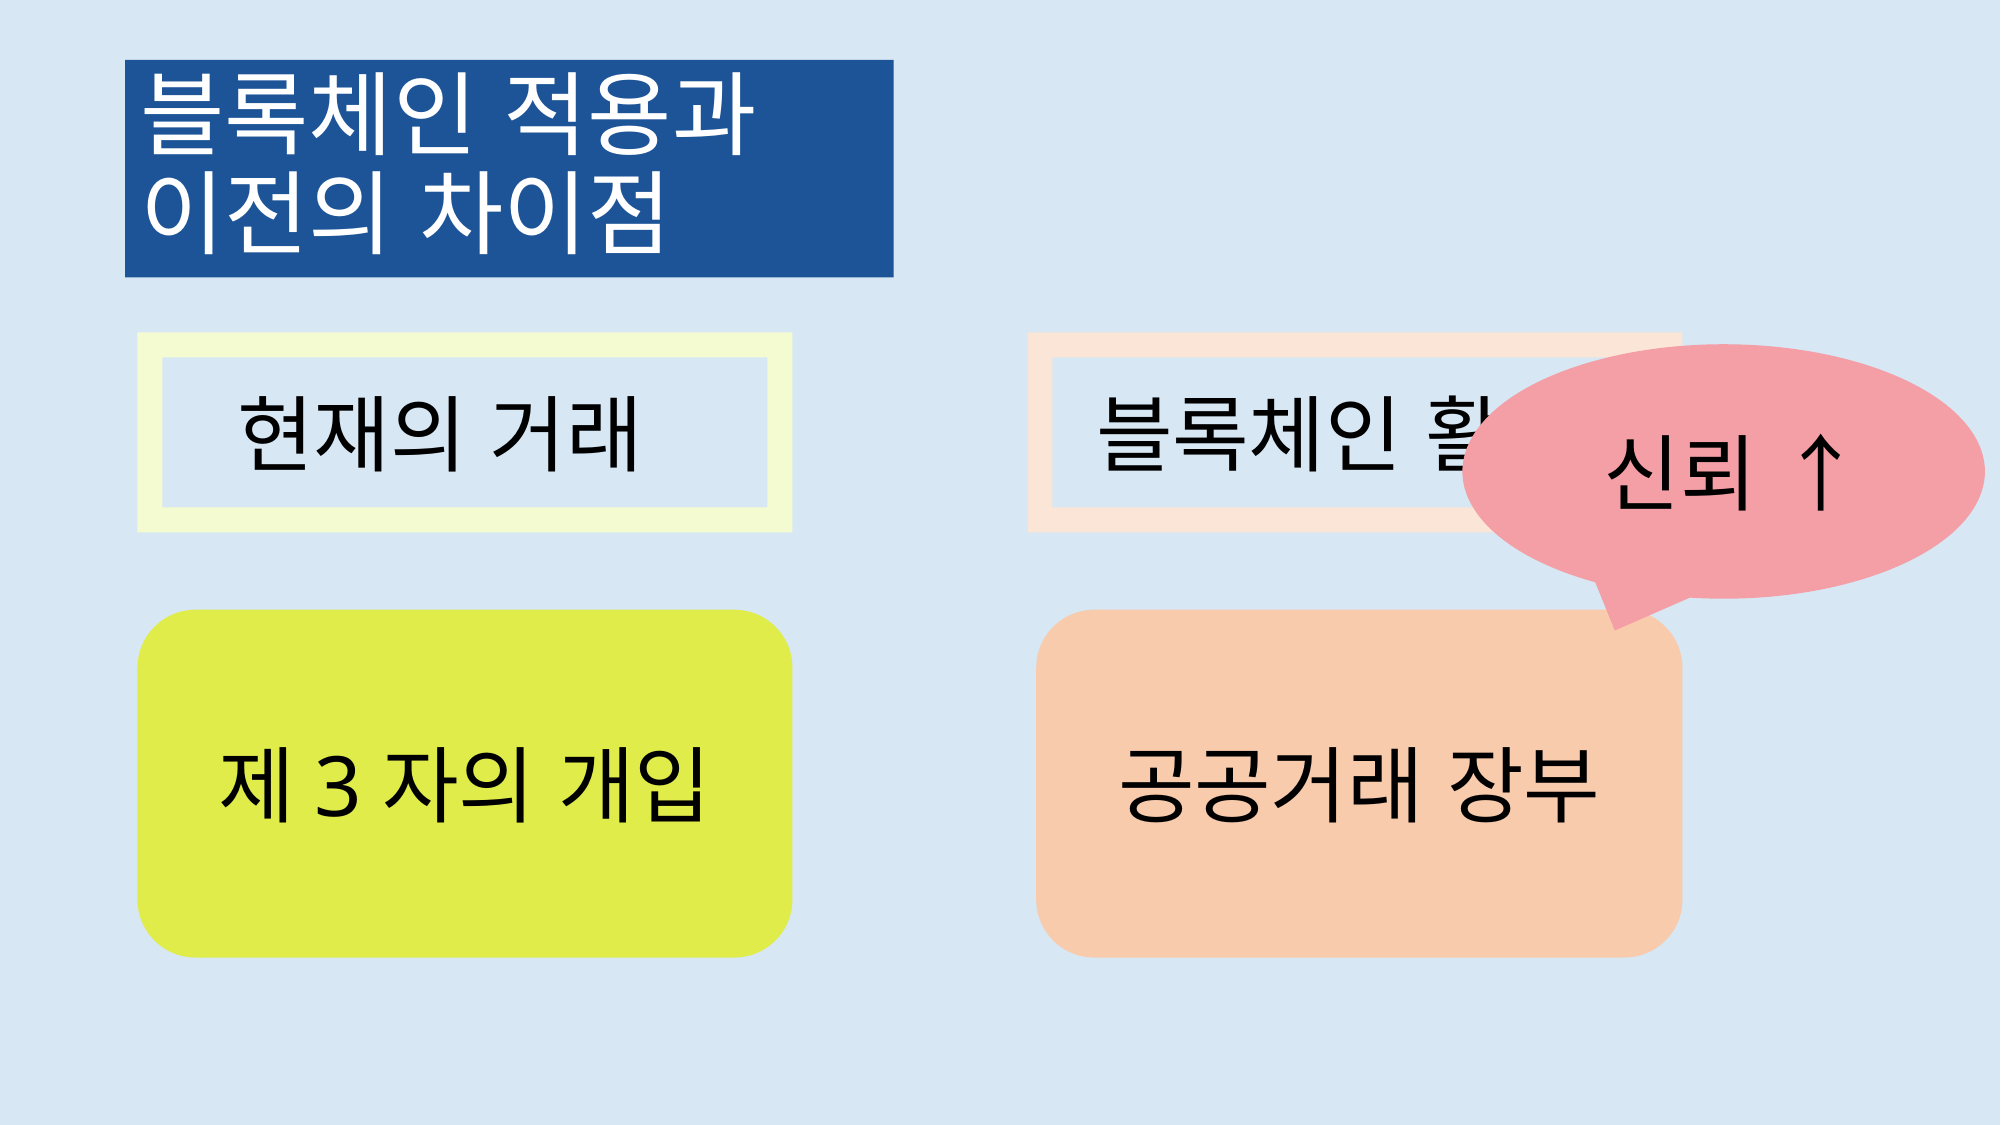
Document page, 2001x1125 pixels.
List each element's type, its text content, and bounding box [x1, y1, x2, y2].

text_box [136, 331, 793, 533]
text_box 공공거래 장부 [1035, 608, 1684, 959]
text_box 제3자의 개입 [136, 608, 794, 959]
text_box 신뢰 ↑ [1461, 343, 1986, 632]
title 블록체인 적용과 이전의 차이점 [125, 59, 894, 278]
text_box 블록체인 활용 [1081, 374, 1550, 490]
text_box [1026, 331, 1684, 533]
text_box 현재의 거래 [222, 374, 725, 490]
